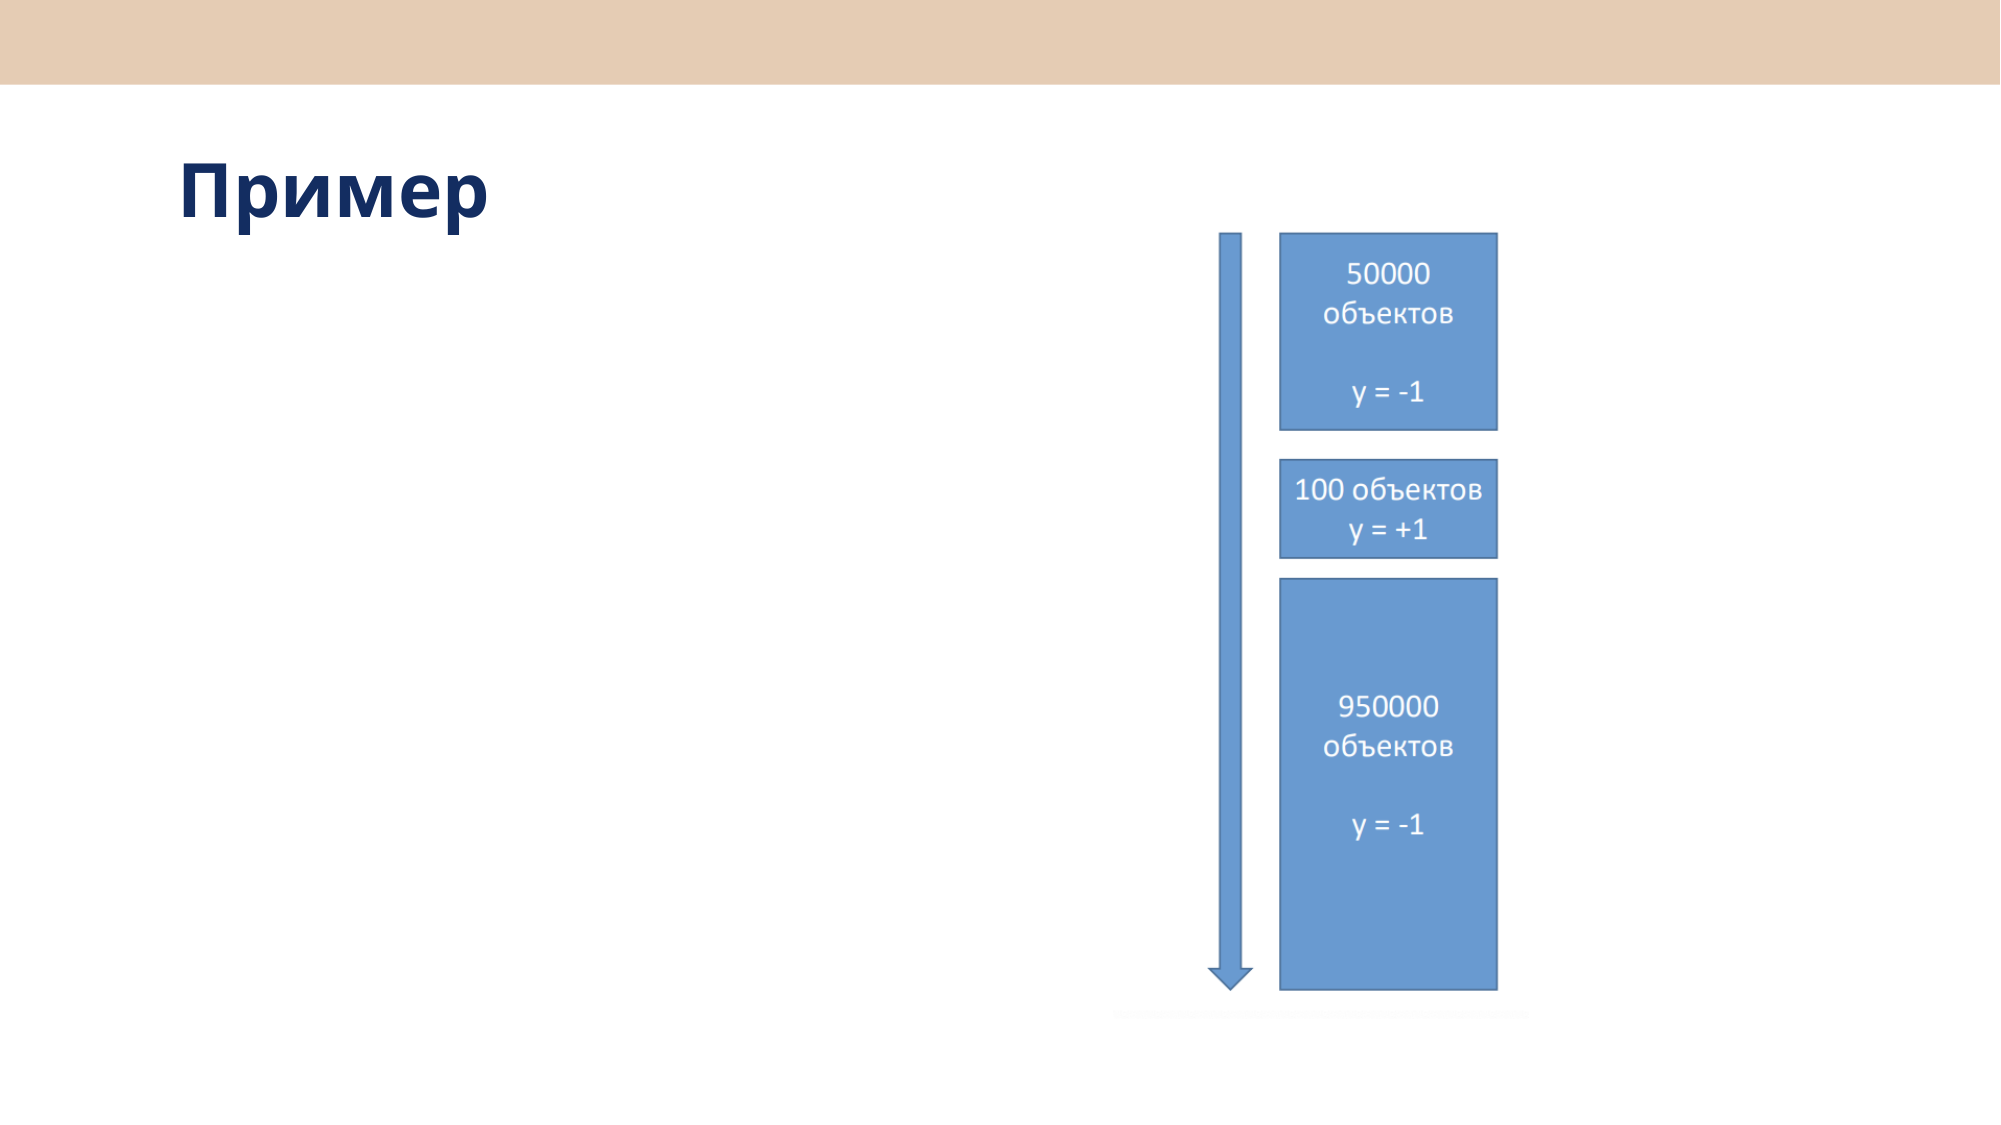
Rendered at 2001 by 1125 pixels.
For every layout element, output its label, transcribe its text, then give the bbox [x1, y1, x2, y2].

picture [1113, 193, 1529, 1019]
text_box Пример [162, 84, 1888, 303]
